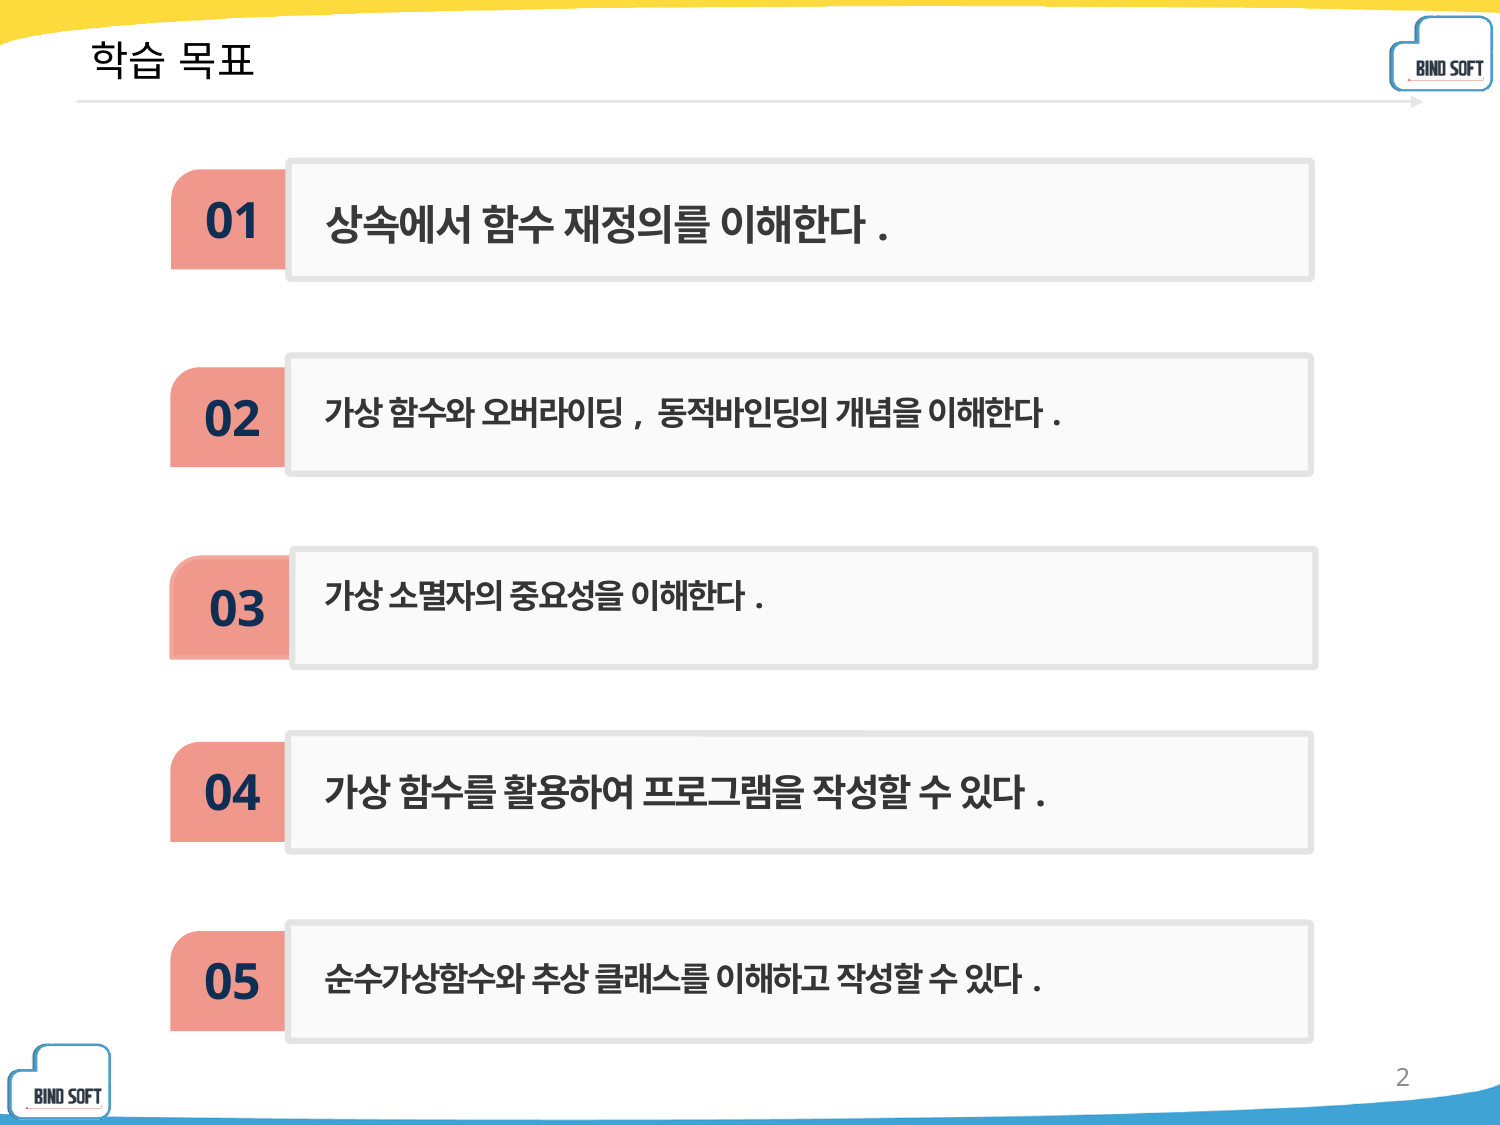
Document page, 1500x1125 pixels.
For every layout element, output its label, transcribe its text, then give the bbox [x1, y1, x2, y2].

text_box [170, 355, 1312, 474]
picture [0, 0, 1500, 96]
title 학습 목표 [75, 11, 1425, 108]
picture [0, 1003, 1500, 1125]
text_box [170, 733, 1312, 852]
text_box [171, 548, 1316, 668]
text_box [170, 160, 1312, 280]
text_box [170, 922, 1316, 1041]
slide_number 2 [1074, 1054, 1425, 1103]
